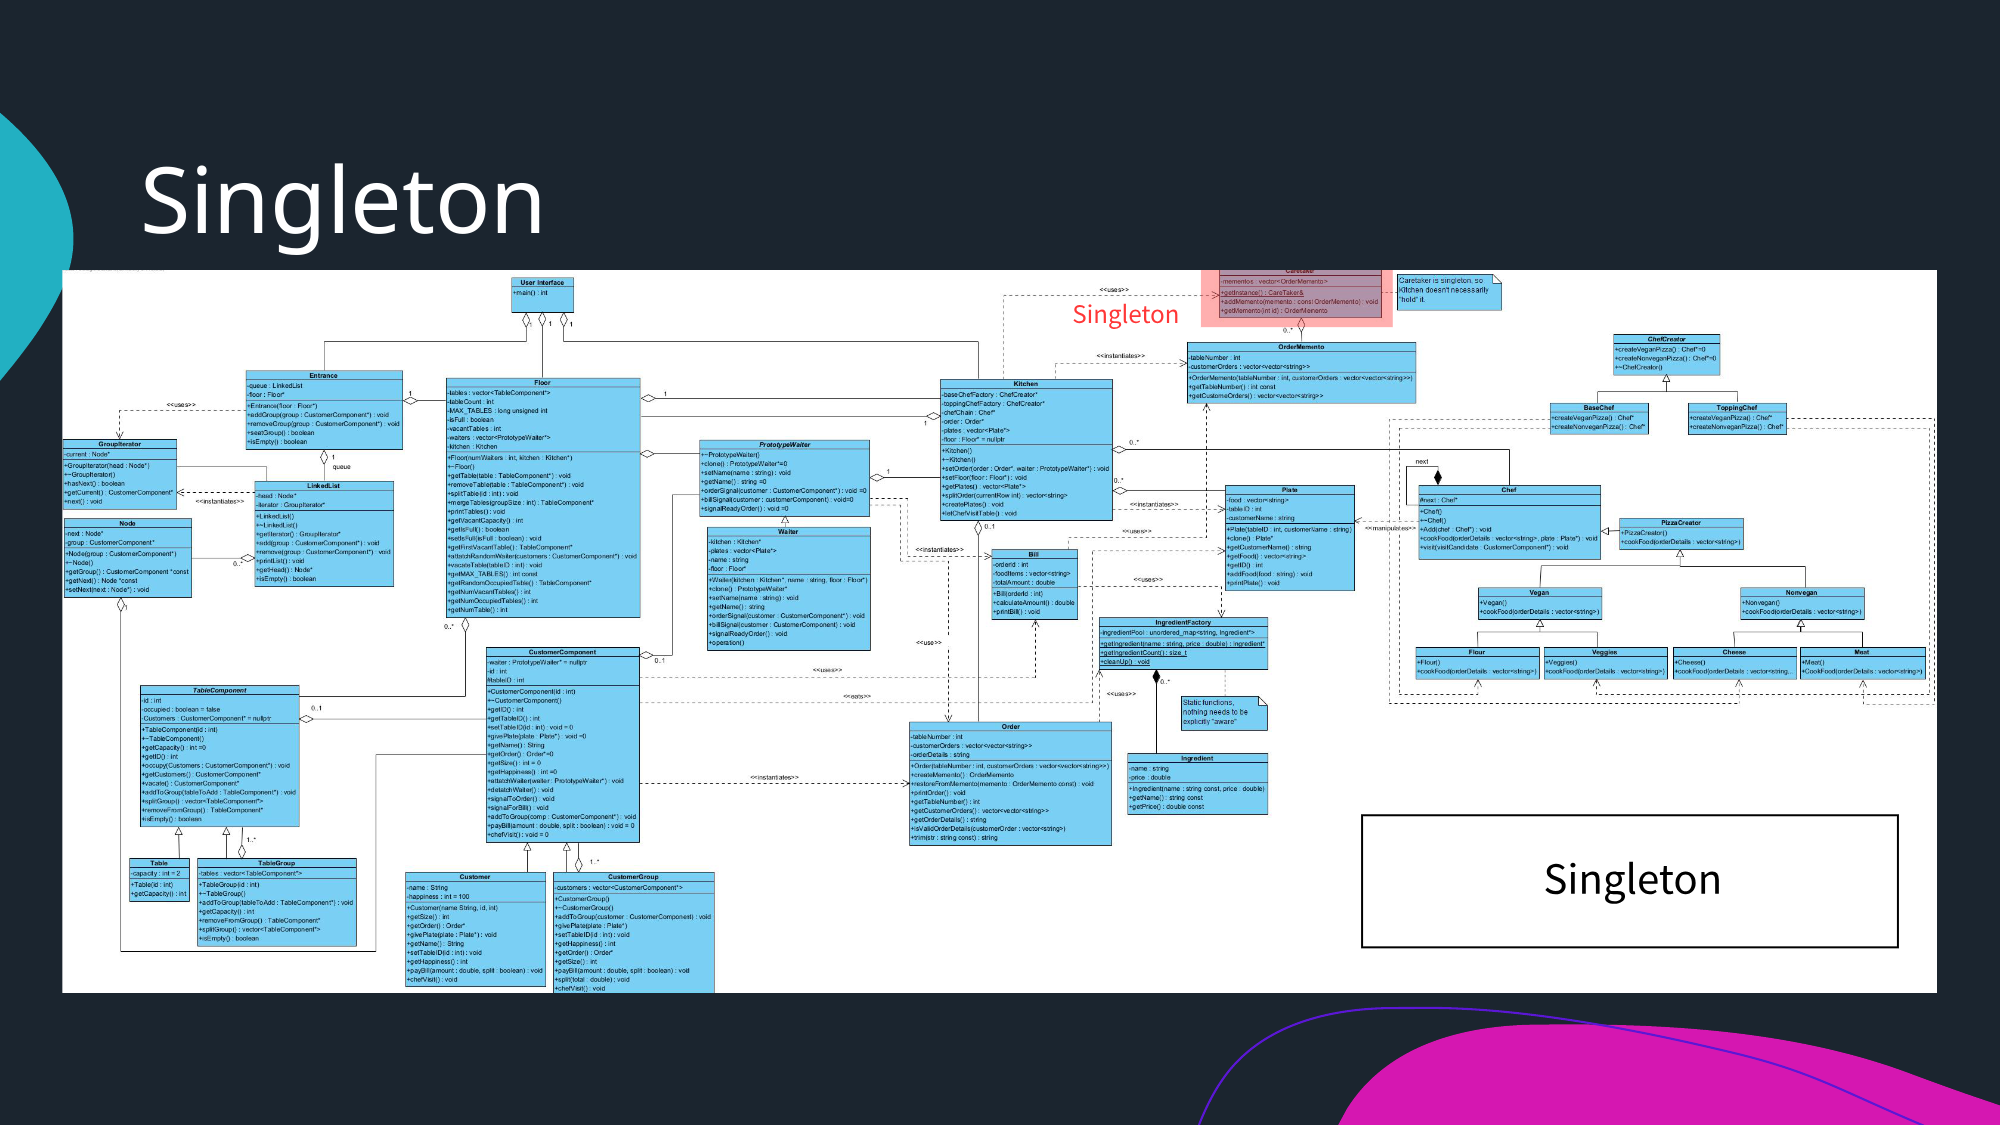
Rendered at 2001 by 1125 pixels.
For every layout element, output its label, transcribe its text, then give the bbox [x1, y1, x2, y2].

picture [62, 269, 1938, 993]
title Singleton [125, 79, 1875, 269]
